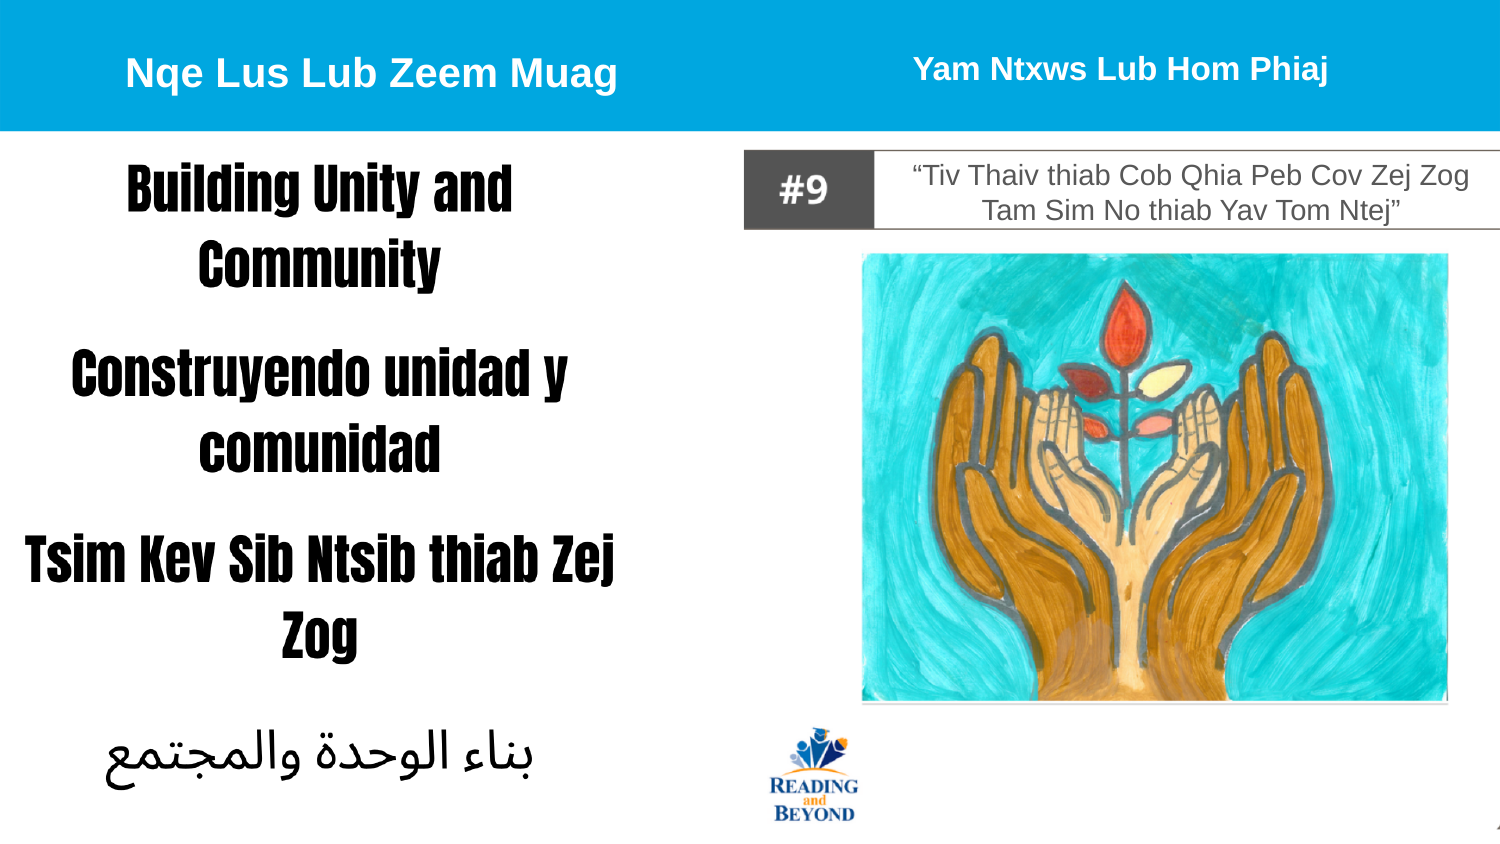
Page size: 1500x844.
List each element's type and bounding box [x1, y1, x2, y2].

picture [269, 65, 287, 87]
picture [128, 59, 152, 86]
picture [1015, 59, 1024, 80]
picture [1214, 63, 1218, 79]
picture [960, 63, 969, 79]
picture [1230, 63, 1238, 79]
picture [934, 63, 951, 80]
picture [1071, 63, 1085, 80]
picture [157, 65, 177, 95]
picture [1169, 58, 1188, 79]
picture [363, 65, 375, 87]
picture [595, 65, 615, 95]
picture [1303, 63, 1319, 80]
picture [970, 63, 978, 79]
picture [183, 65, 202, 87]
picture [440, 65, 459, 87]
picture [993, 58, 1011, 79]
picture [1146, 63, 1155, 80]
picture [330, 66, 349, 87]
picture [1027, 63, 1041, 79]
picture [257, 66, 263, 86]
picture [1140, 56, 1145, 79]
picture [1252, 58, 1270, 79]
picture [954, 63, 959, 79]
picture [1044, 63, 1068, 79]
picture [1099, 58, 1115, 79]
picture [484, 65, 495, 86]
picture [417, 65, 436, 87]
picture [219, 59, 239, 86]
picture [547, 66, 566, 87]
picture [0, 132, 1500, 844]
picture [391, 59, 413, 86]
picture [915, 58, 932, 79]
picture [355, 57, 362, 86]
picture [572, 65, 593, 87]
picture [513, 59, 541, 86]
picture [1220, 63, 1229, 79]
picture [464, 65, 483, 86]
picture [244, 66, 256, 87]
picture [1119, 63, 1134, 80]
picture [1192, 63, 1209, 80]
picture [304, 59, 325, 86]
picture [1274, 56, 1289, 79]
picture [1320, 63, 1326, 86]
